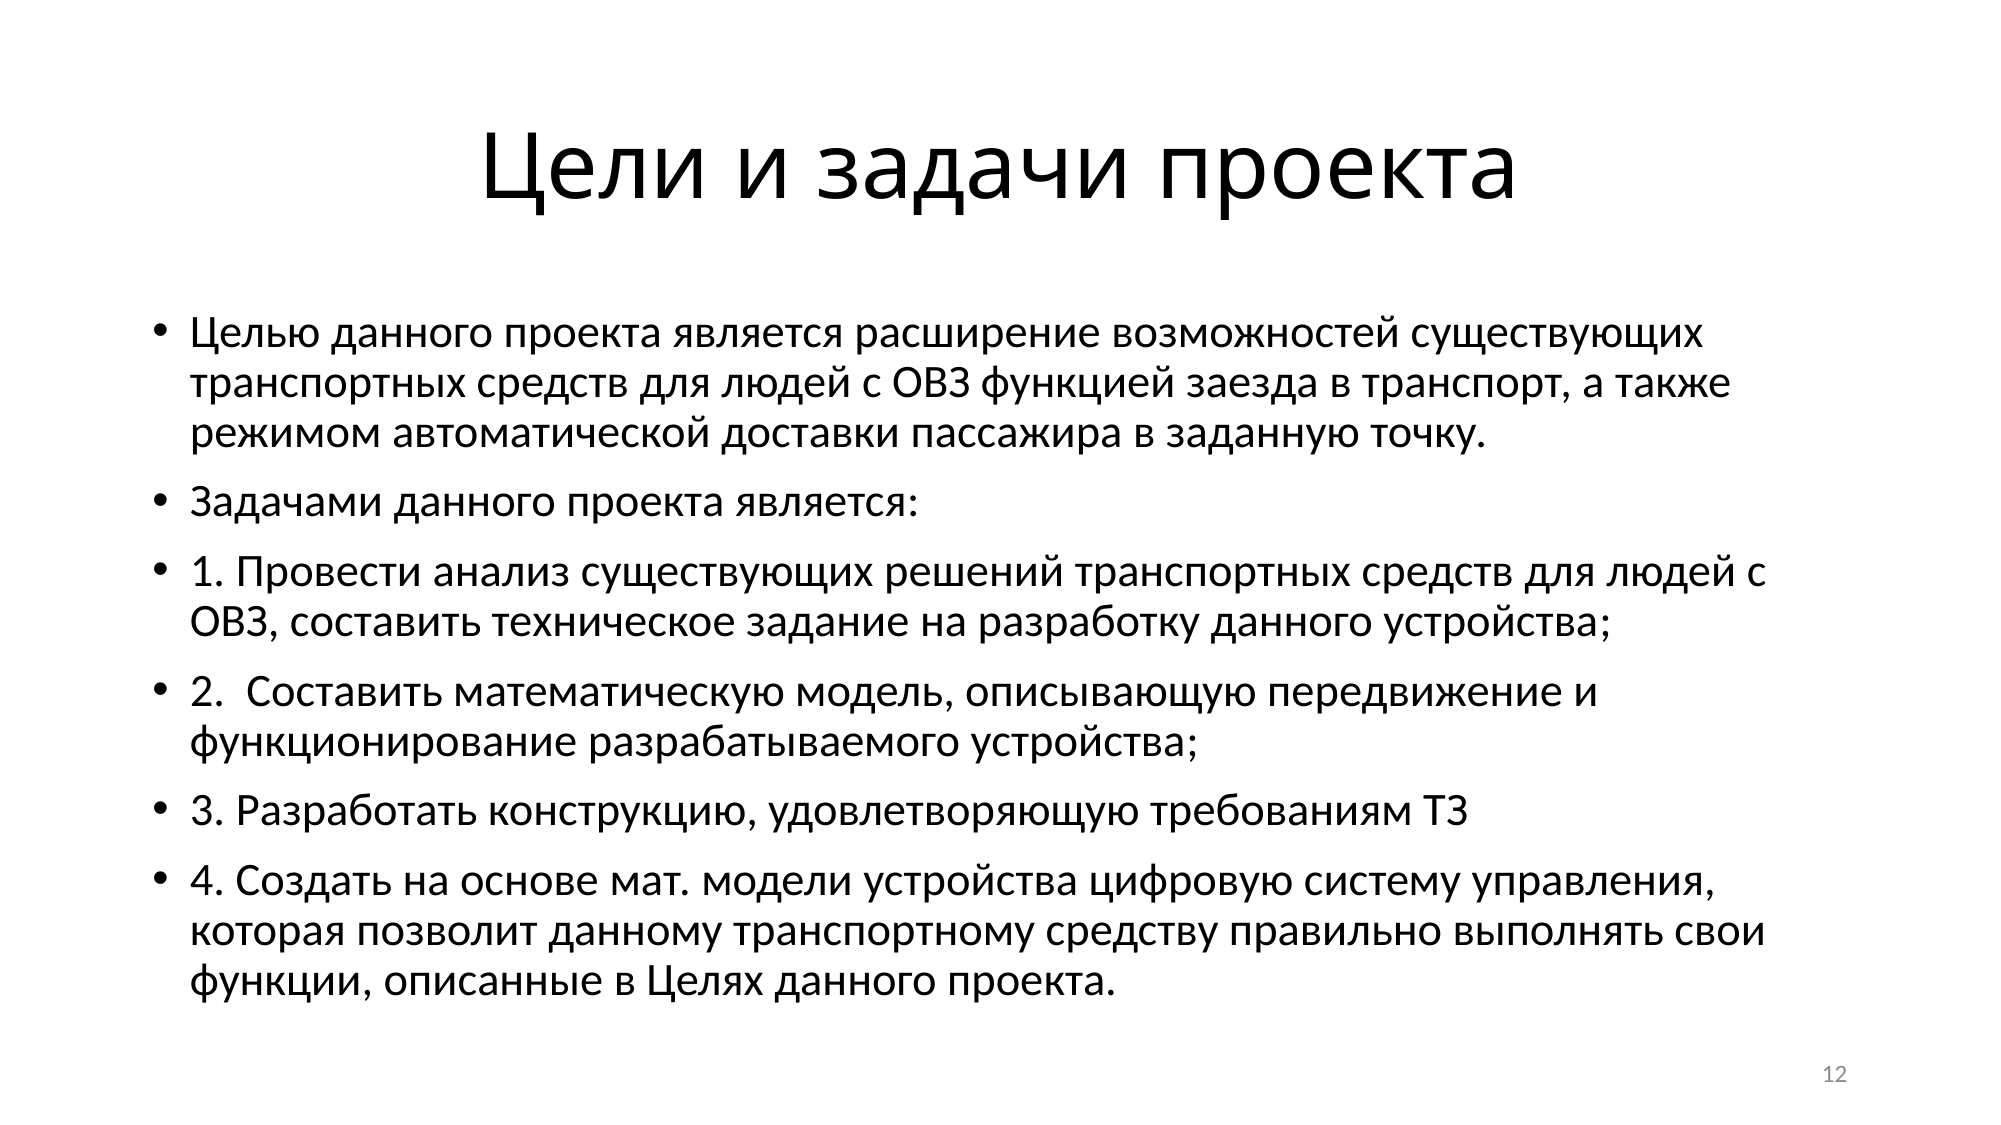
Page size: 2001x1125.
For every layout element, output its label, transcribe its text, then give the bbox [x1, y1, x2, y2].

slide_number 12 [1412, 1042, 1863, 1103]
list Целью данного проекта является расширение возможностей существующих транспортных средств для людей с ОВЗ функцией заезда в транспорт, а также режимом автоматической доставки пассажира в заданную точку. Задачами данного проекта является: 1. Провести анализ существующих решений транспортных средств для людей с ОВЗ, составить техническое задание на разработку данного устройства; 2. Составить математическую модель, описывающую передвижение и функционирование разрабатываемого устройства; 3. Разработать конструкцию, удовлетворяющую требованиям ТЗ 4. Создать на основе мат. модели устройства цифровую систему управления, которая позволит данному транспортному средству правильно выполнять свои функции, описанные в Целях данного проекта. [137, 299, 1863, 1014]
title Цели и задачи проекта [137, 59, 1863, 278]
